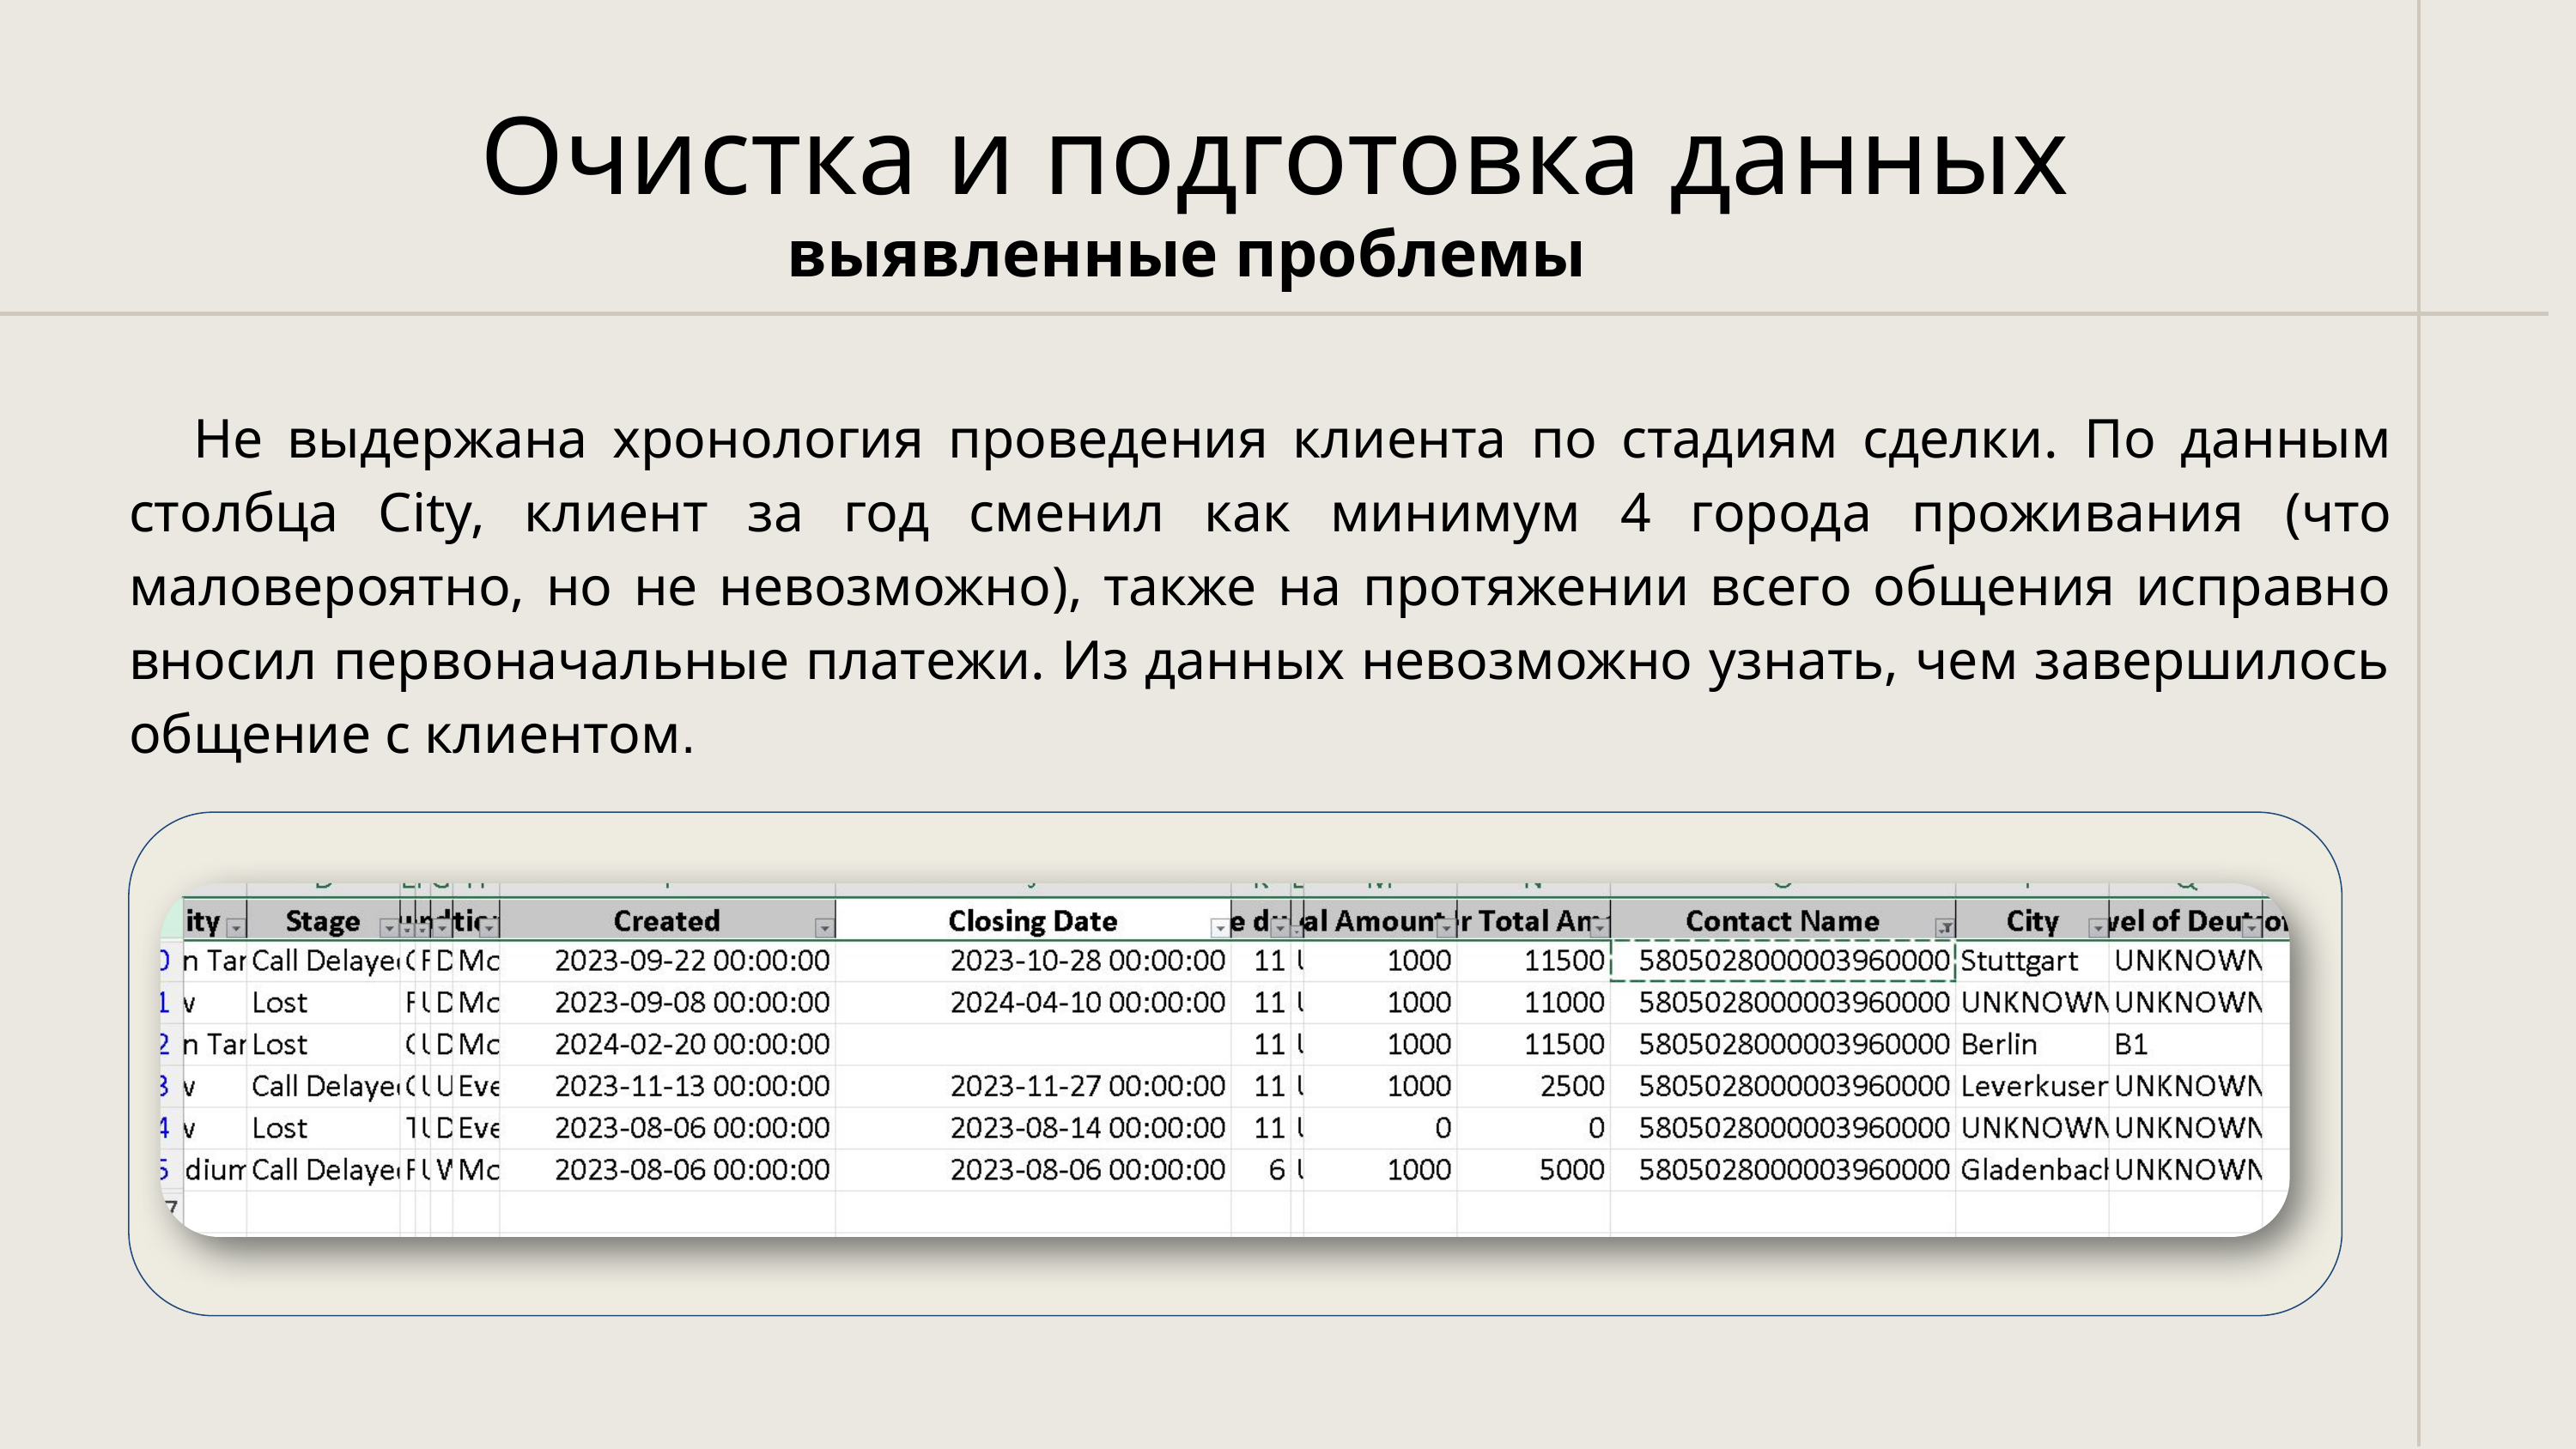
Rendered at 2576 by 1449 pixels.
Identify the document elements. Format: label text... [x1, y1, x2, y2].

text_box Очистка и подготовка данных [128, 35, 2392, 219]
text_box Не выдержана хронология проведения клиента по стадиям сделки. По данным столбца City, клиент за год сменил как минимум 4 города проживания (что маловероятно, но не невозможно), также на протяжении всего общения исправно вносил первоначальные платежи. Из данных невозможно узнать, чем завершилось общение с клиентом. [128, 394, 2392, 801]
text_box выявленные проблемы [368, 219, 1973, 291]
text_box [128, 812, 2342, 1316]
picture [160, 882, 2290, 1238]
